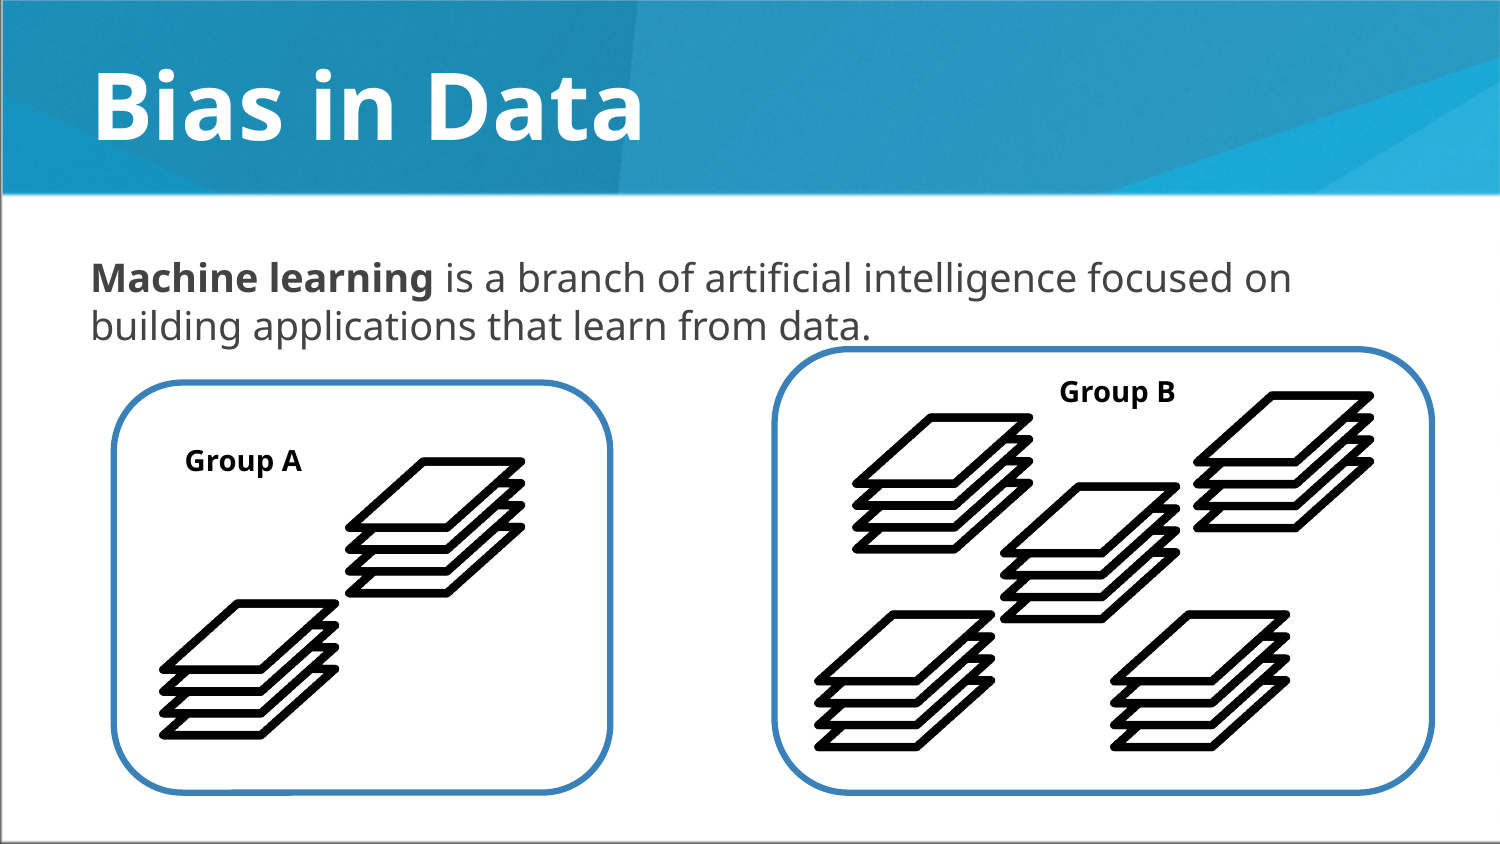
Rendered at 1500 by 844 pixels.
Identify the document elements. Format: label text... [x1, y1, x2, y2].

text_box Group B [1035, 358, 1201, 424]
text_box [113, 382, 611, 793]
list Machine learning is a branch of artificial intelligence focused on building applications that learn from data. [75, 238, 1432, 424]
text_box [774, 349, 1433, 793]
picture [0, 0, 1500, 844]
title Bias in Data [75, 33, 1425, 175]
text_box Group A [160, 427, 326, 493]
